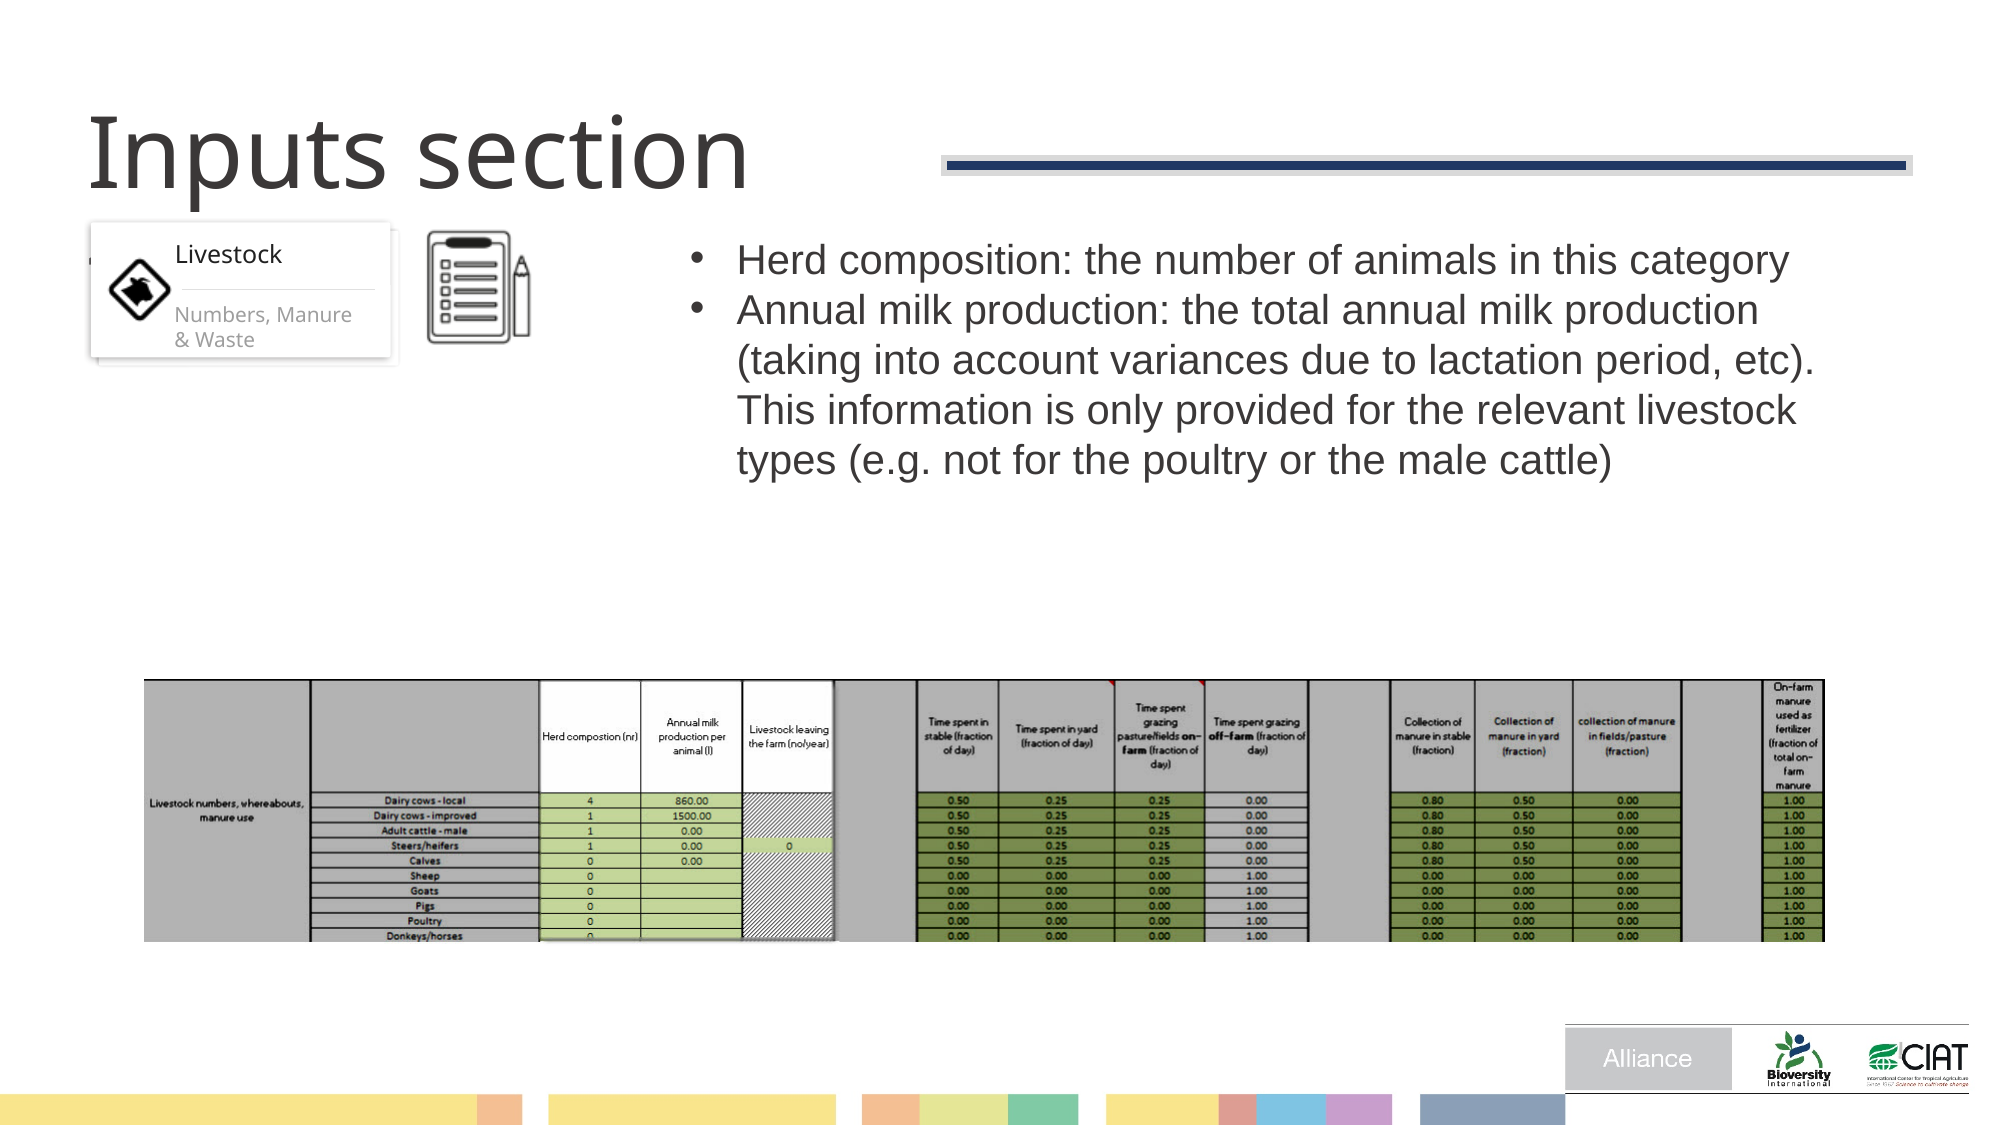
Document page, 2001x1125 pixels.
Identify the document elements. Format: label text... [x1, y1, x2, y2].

text_box Herd composition: the number of animals in this category Annual milk production: the total annual milk production (taking into account variances due to lactation period, etc). This information is only provided for the relevant livestock types (e.g. not for the poultry or the male cattle) [674, 224, 1910, 490]
text_box [944, 157, 1910, 174]
text_box Inputs section two [72, 80, 944, 336]
picture [0, 0, 2000, 1125]
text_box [90, 222, 433, 373]
